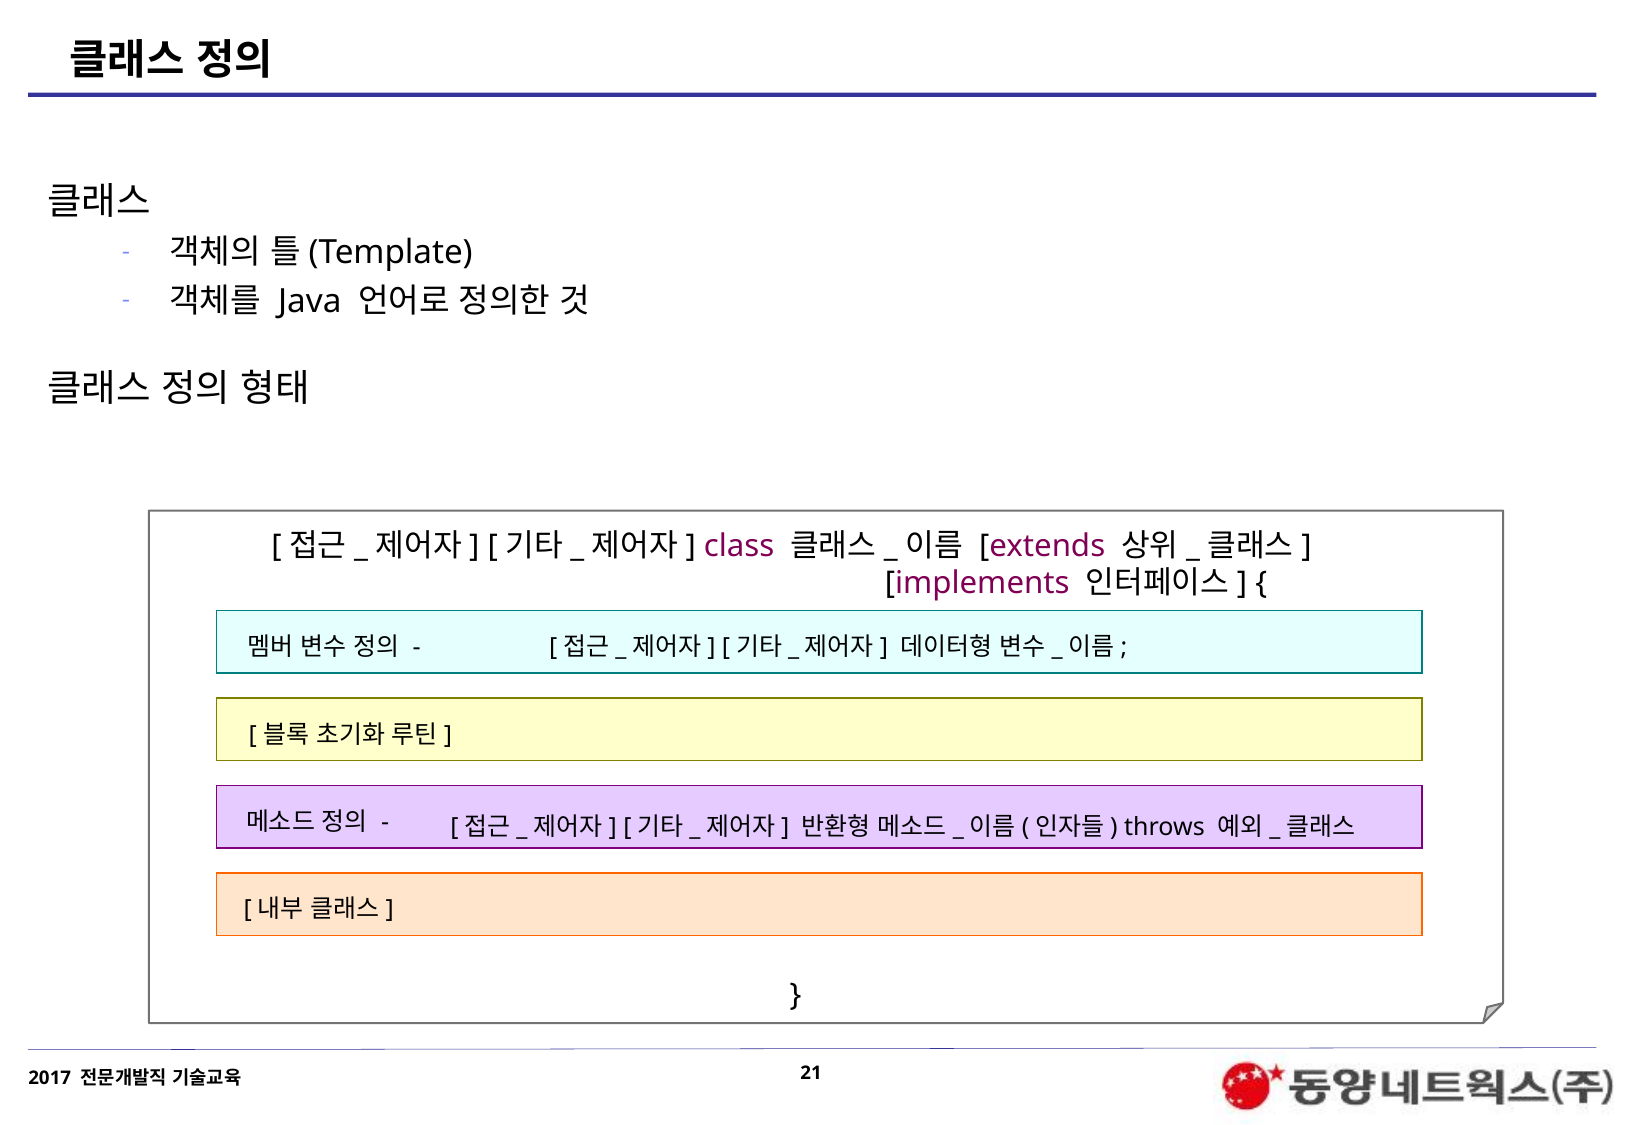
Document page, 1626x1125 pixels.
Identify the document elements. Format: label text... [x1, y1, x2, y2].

picture [1213, 1051, 1625, 1125]
list 클래스 객체의 틀(Template) 객체를 Java 언어로 정의한 것 클래스 정의 형태 [36, 173, 1599, 469]
title 클래스 정의 [54, 24, 813, 91]
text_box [148, 510, 1504, 1026]
